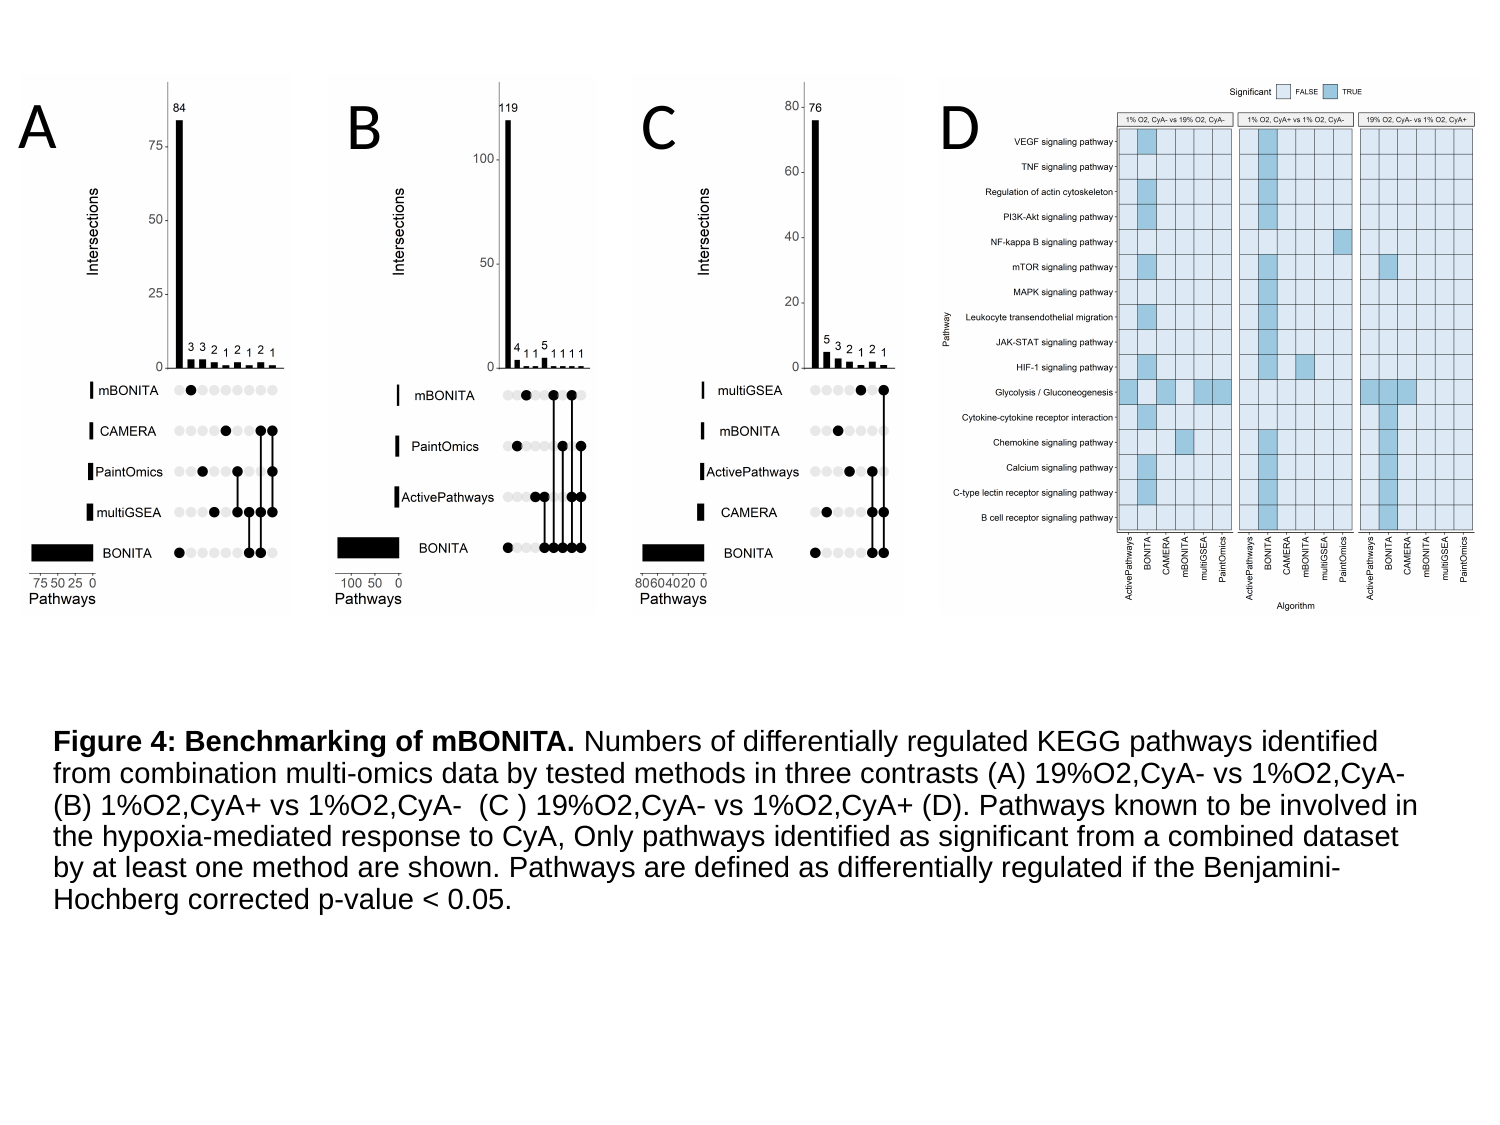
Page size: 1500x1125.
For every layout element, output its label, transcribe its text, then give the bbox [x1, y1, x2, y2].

title Figure 4: Benchmarking of mBONITA. Numbers of differentially regulated KEGG pathways identified from combination multi-omics data by tested methods in three contrasts (A) 19%O2,CyA- vs 1%O2,CyA- (B) 1%O2,CyA+ vs 1%O2,CyA- (C ) 19%O2,CyA- vs 1%O2,CyA+ (D). Pathways known to be involved in the hypoxia-mediated response to CyA, Only pathways identified as significant from a combined dataset by at least one method are shown. Pathways are defined as differentially regulated if the Benjamini-Hochberg corrected p-value < 0.05. [38, 712, 1450, 930]
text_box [21, 74, 1479, 615]
